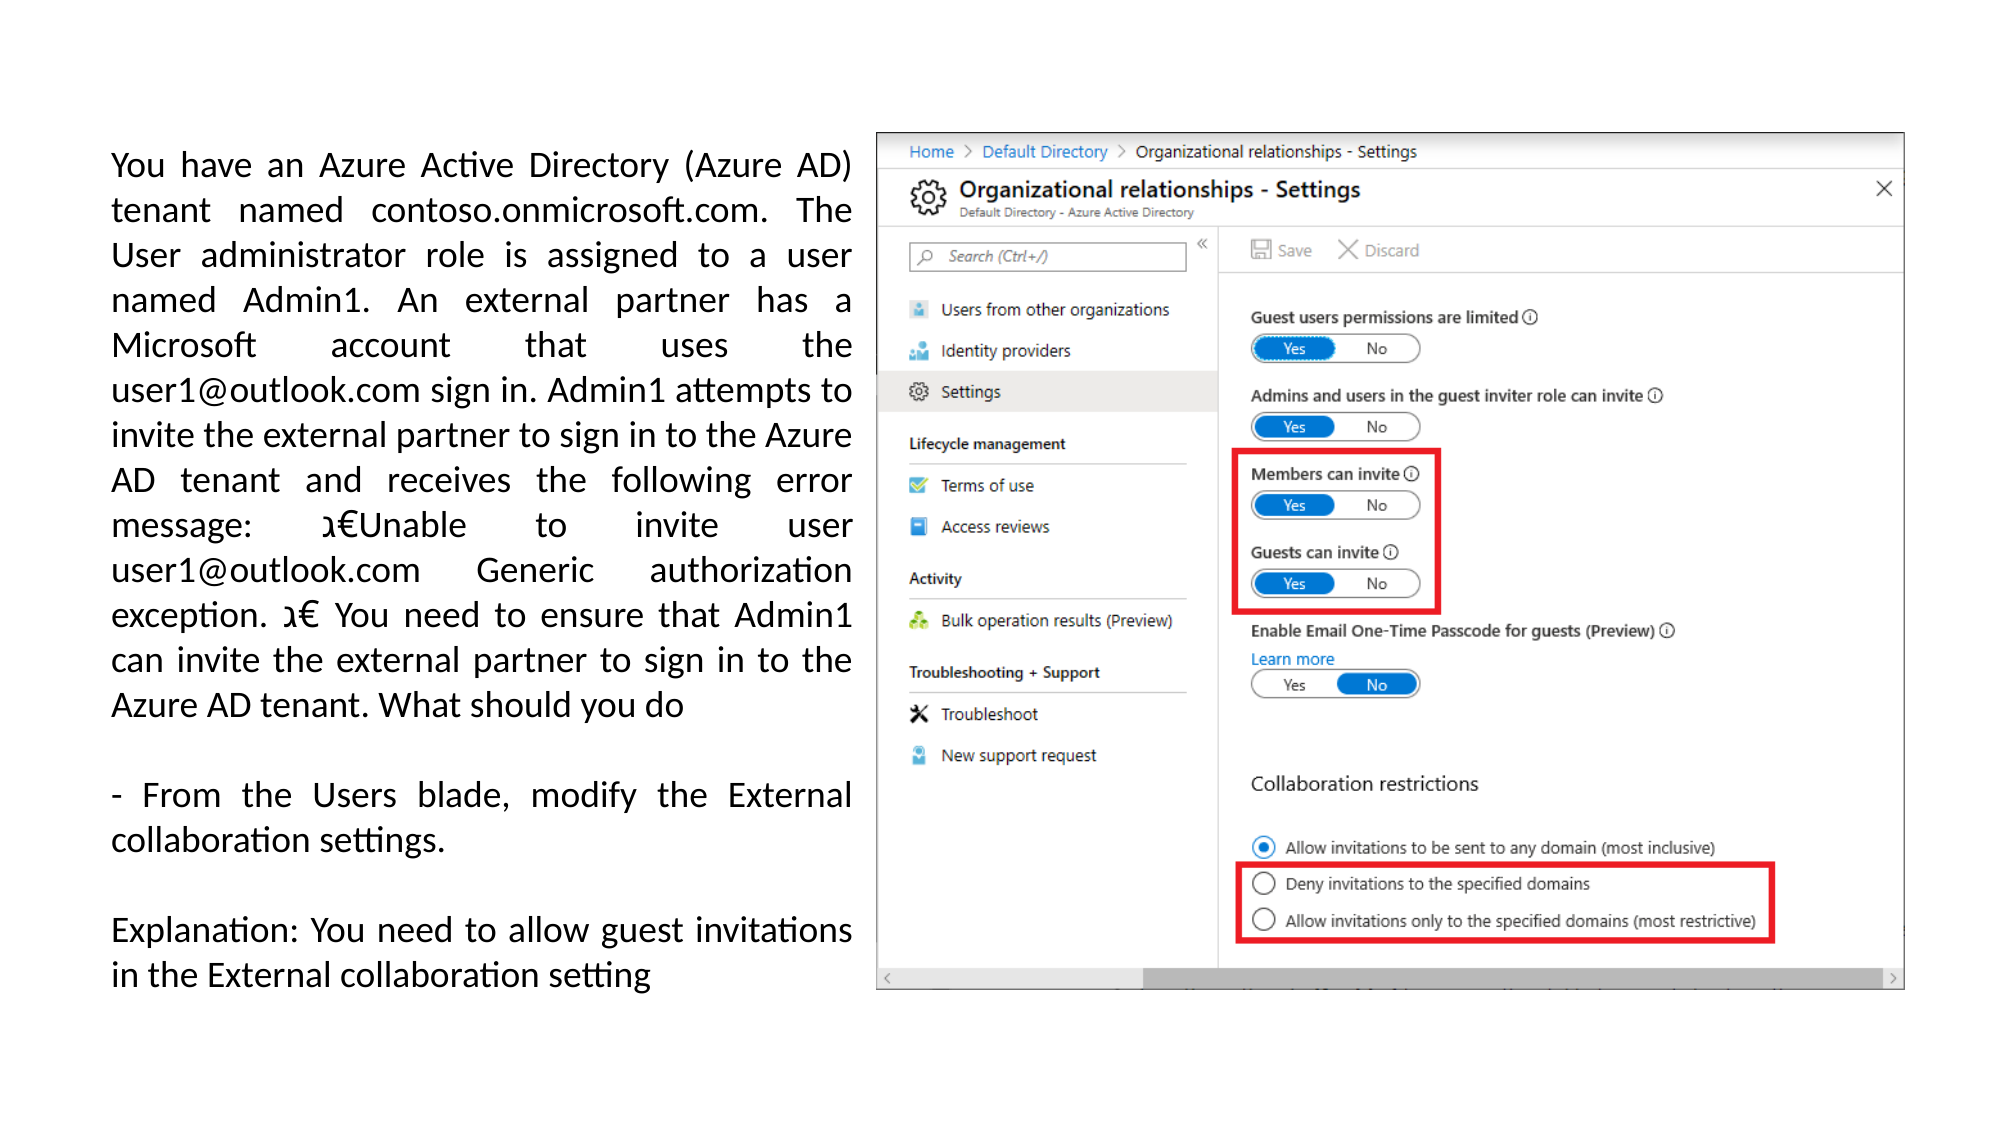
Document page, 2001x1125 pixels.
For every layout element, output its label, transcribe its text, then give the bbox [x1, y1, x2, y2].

picture [875, 132, 1905, 990]
text_box You have an Azure Active Directory (Azure AD) tenant named contoso.onmicrosoft.com. The User administrator role is assigned to a user named Admin1. An external partner has a Microsoft account that uses the user1@outlook.com sign in. Admin1 attempts to invite the external partner to sign in to the Azure AD tenant and receives the following error message: ג€Unable to invite user user1@outlook.com Generic authorization exception. ג€ You need to ensure that Admin1 can invite the external partner to sign in to the Azure AD tenant. What should you do - From the Users blade, modify the External collaboration settings. Explanation: You need to allow guest invitations in the External collaboration setting [96, 132, 869, 1003]
